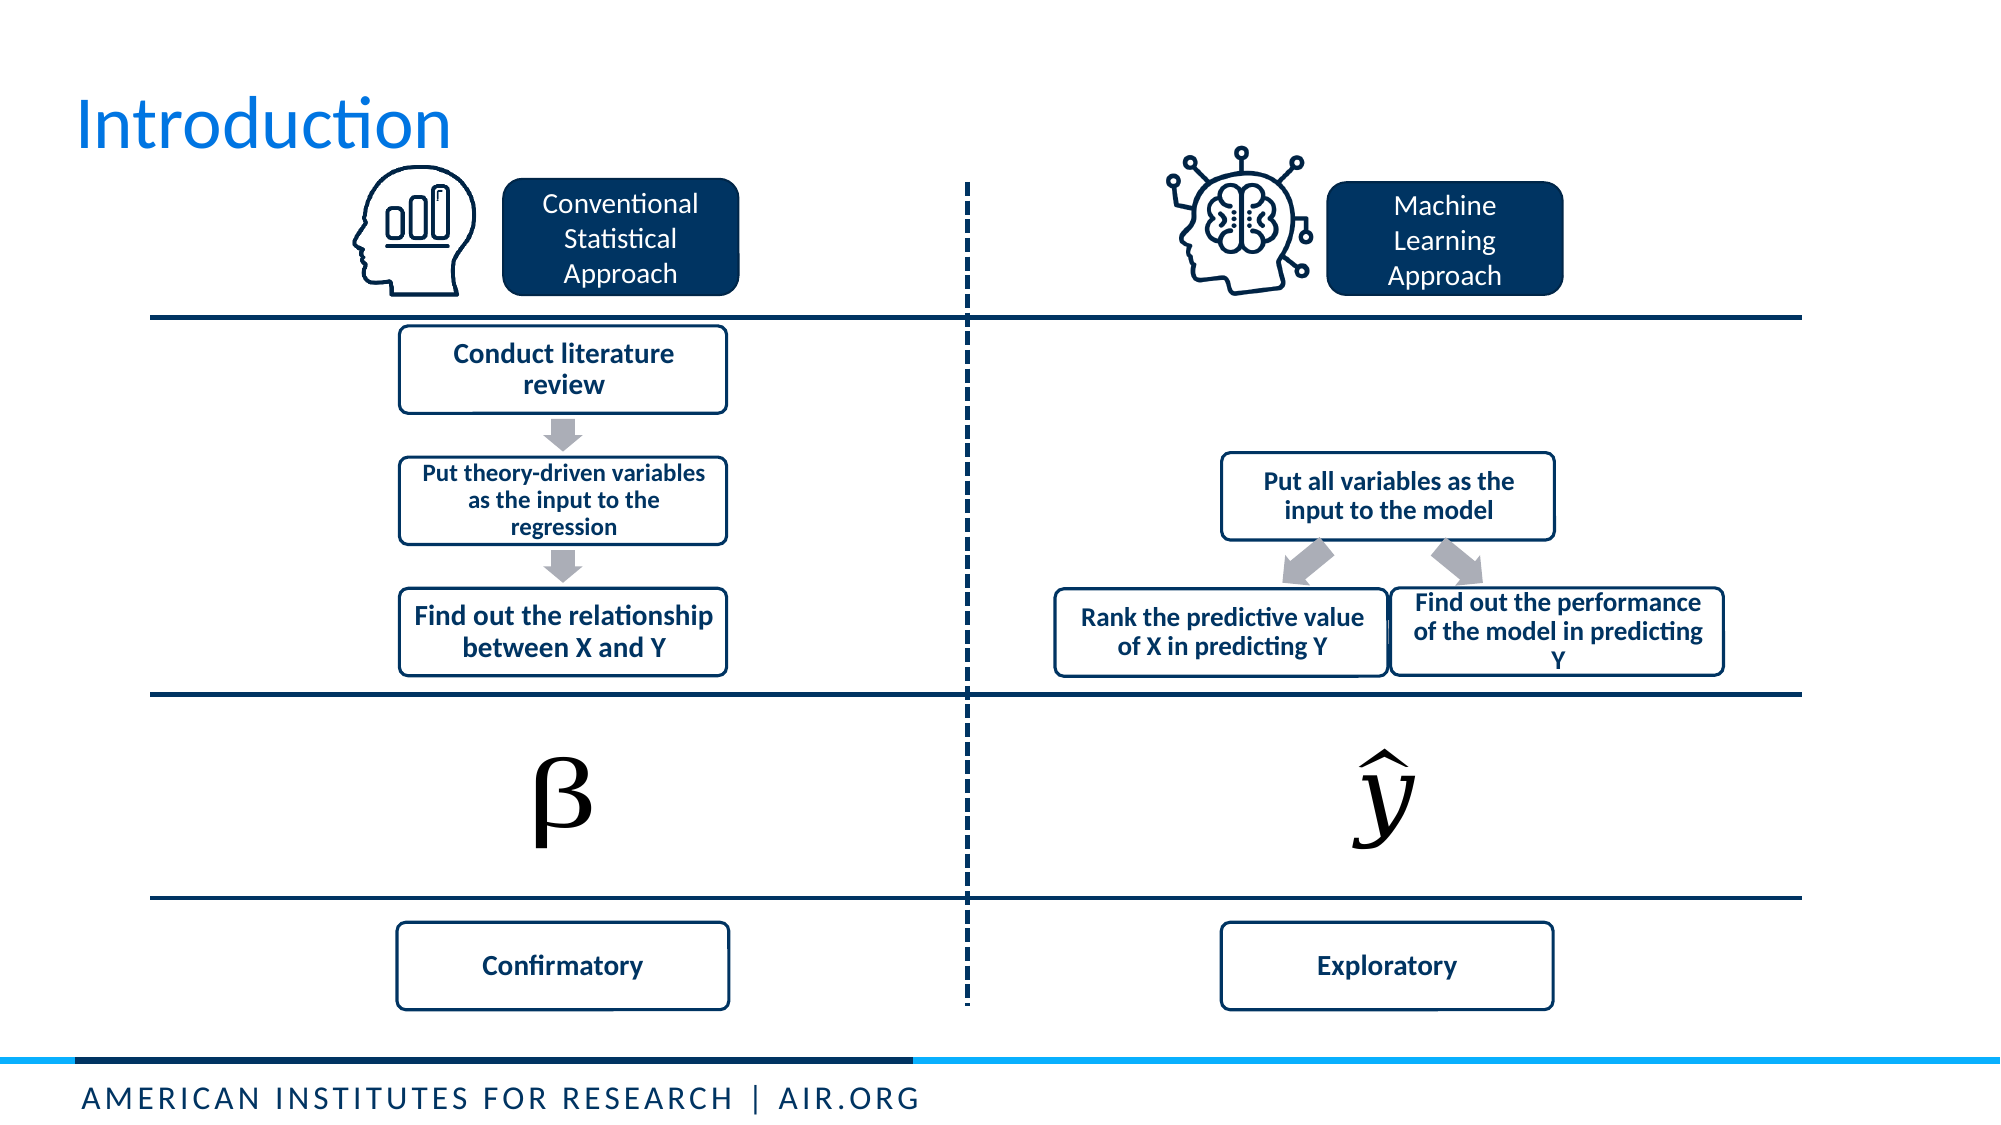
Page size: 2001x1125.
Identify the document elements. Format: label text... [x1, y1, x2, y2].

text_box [1431, 544, 1490, 585]
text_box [1052, 452, 1724, 803]
title Introduction [75, 0, 1935, 164]
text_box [351, 163, 739, 297]
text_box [351, 325, 775, 676]
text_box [396, 922, 729, 1010]
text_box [1221, 922, 1554, 1010]
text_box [1164, 143, 1563, 297]
